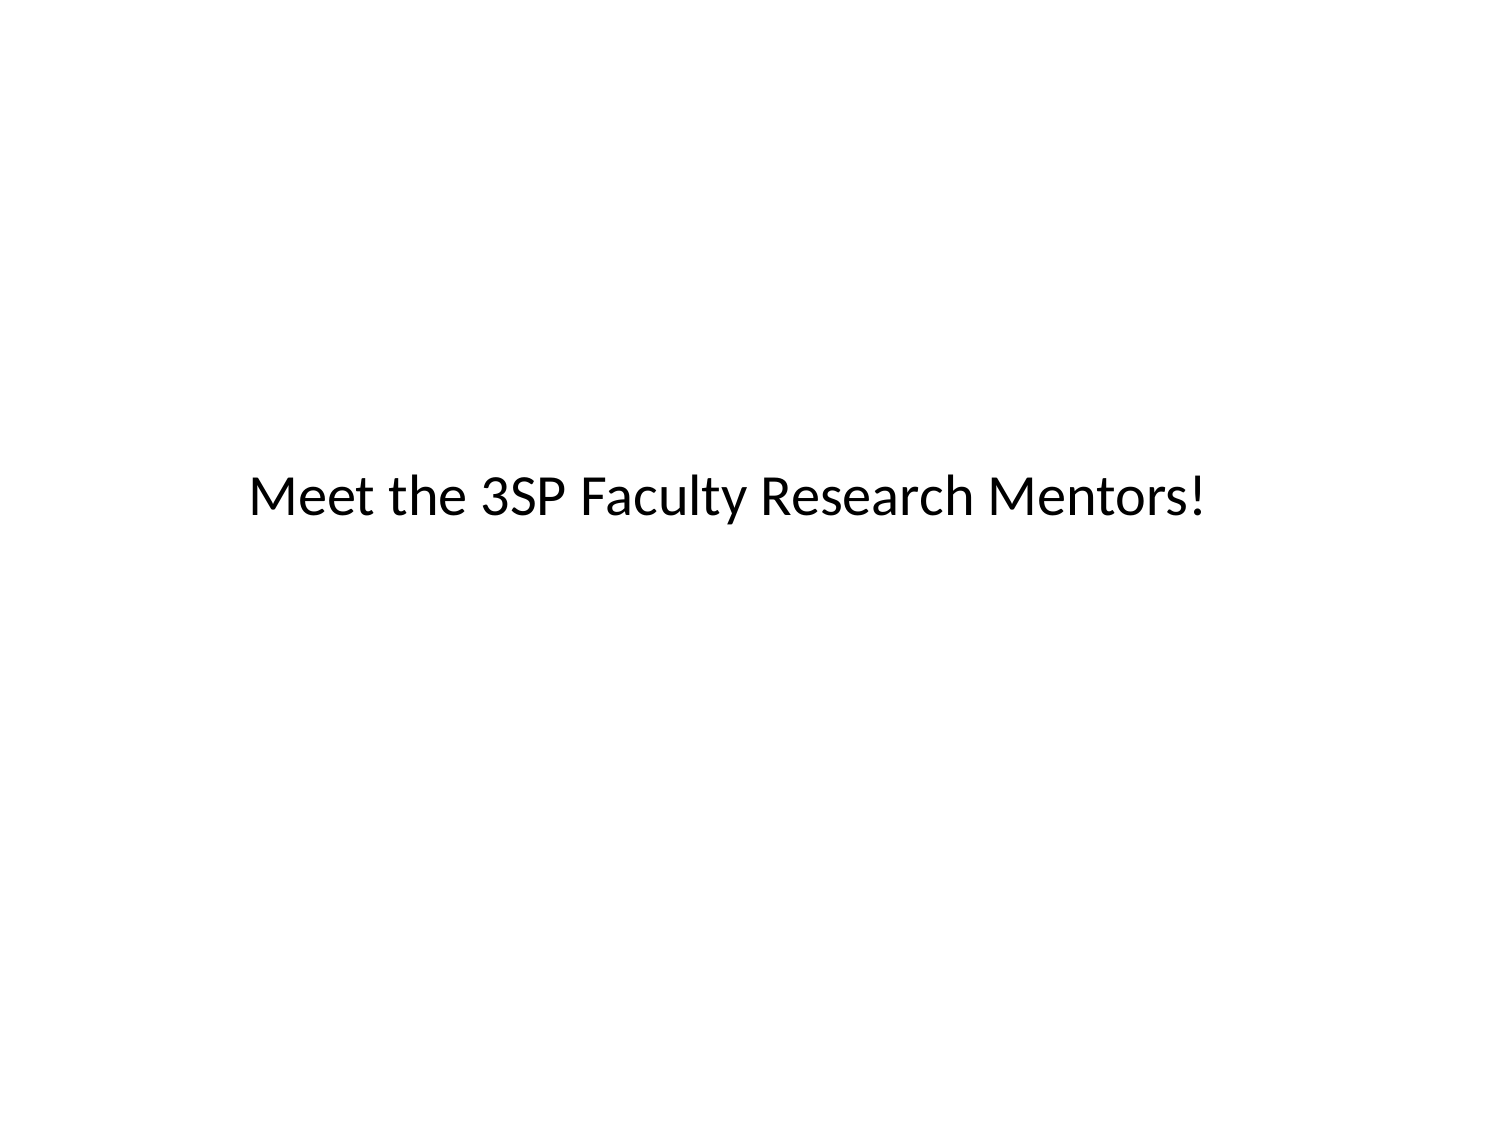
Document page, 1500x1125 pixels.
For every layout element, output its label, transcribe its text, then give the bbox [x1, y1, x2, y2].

text_box Meet the 3SP Faculty Research Mentors! [225, 450, 1325, 535]
